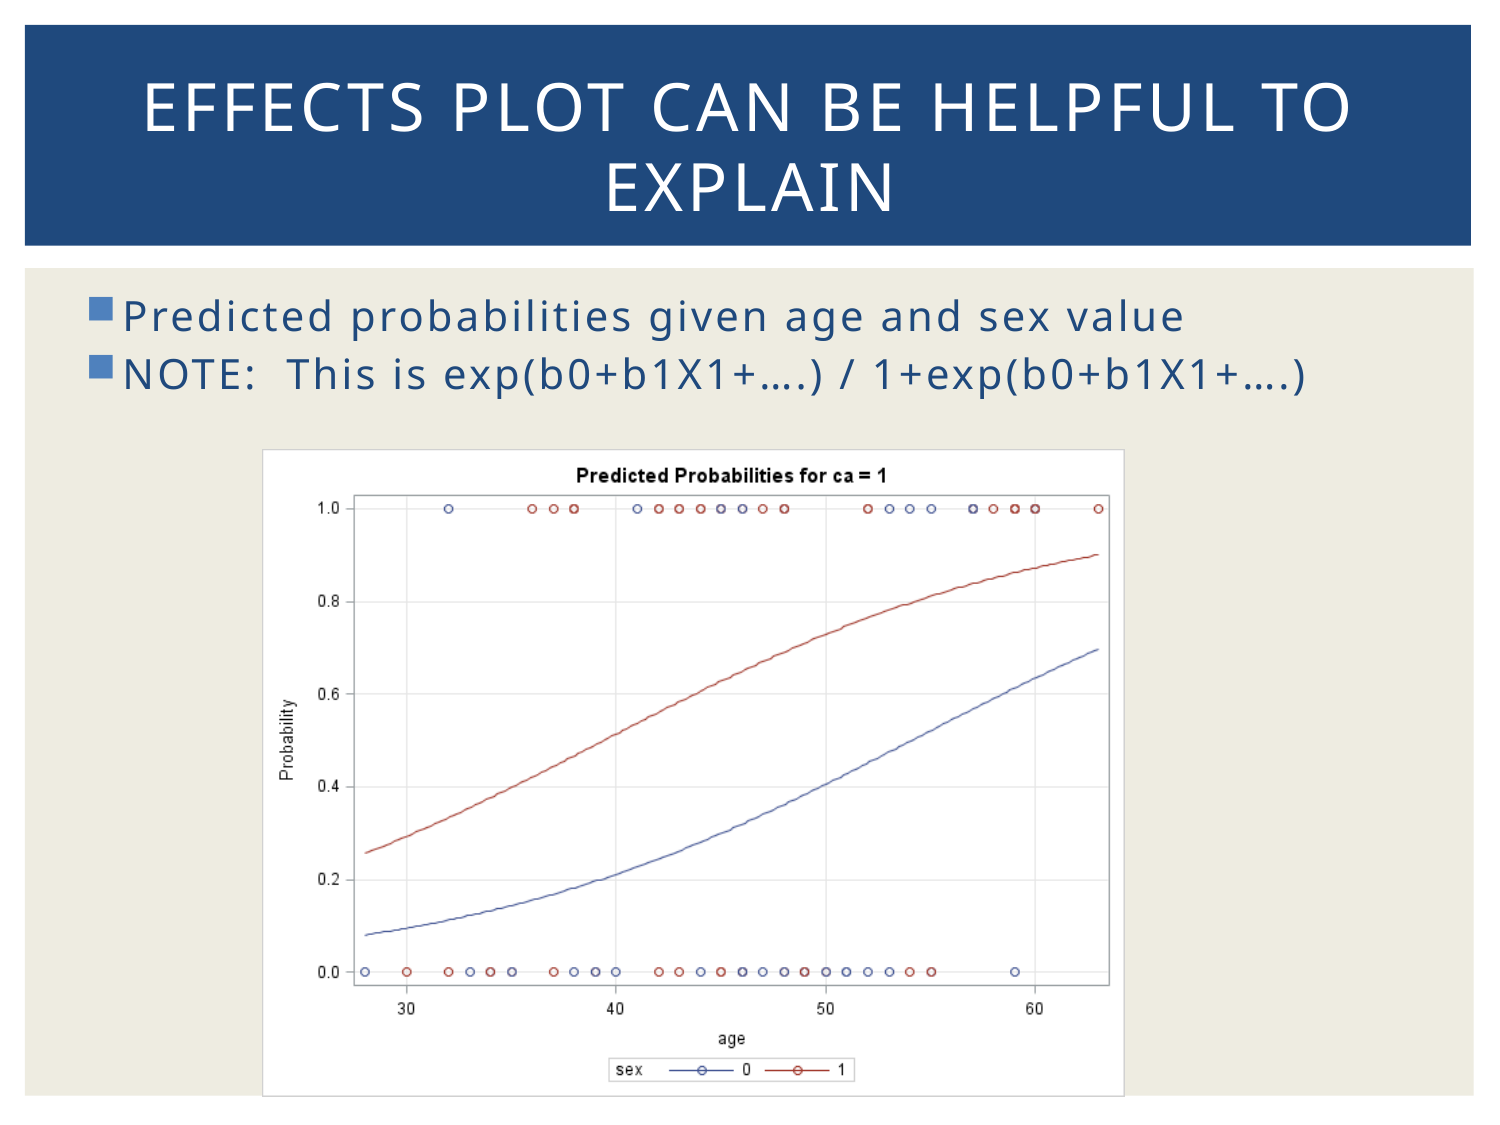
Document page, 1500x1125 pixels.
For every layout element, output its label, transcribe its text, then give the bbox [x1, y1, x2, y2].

list Predicted probabilities given age and sex value NOTE: This is exp(b0+b1X1+….) / 1+exp(b0+b1X1+….) [62, 282, 1442, 1005]
picture [262, 449, 1126, 1097]
title Effects plot can be helpful to explain [62, 58, 1438, 232]
